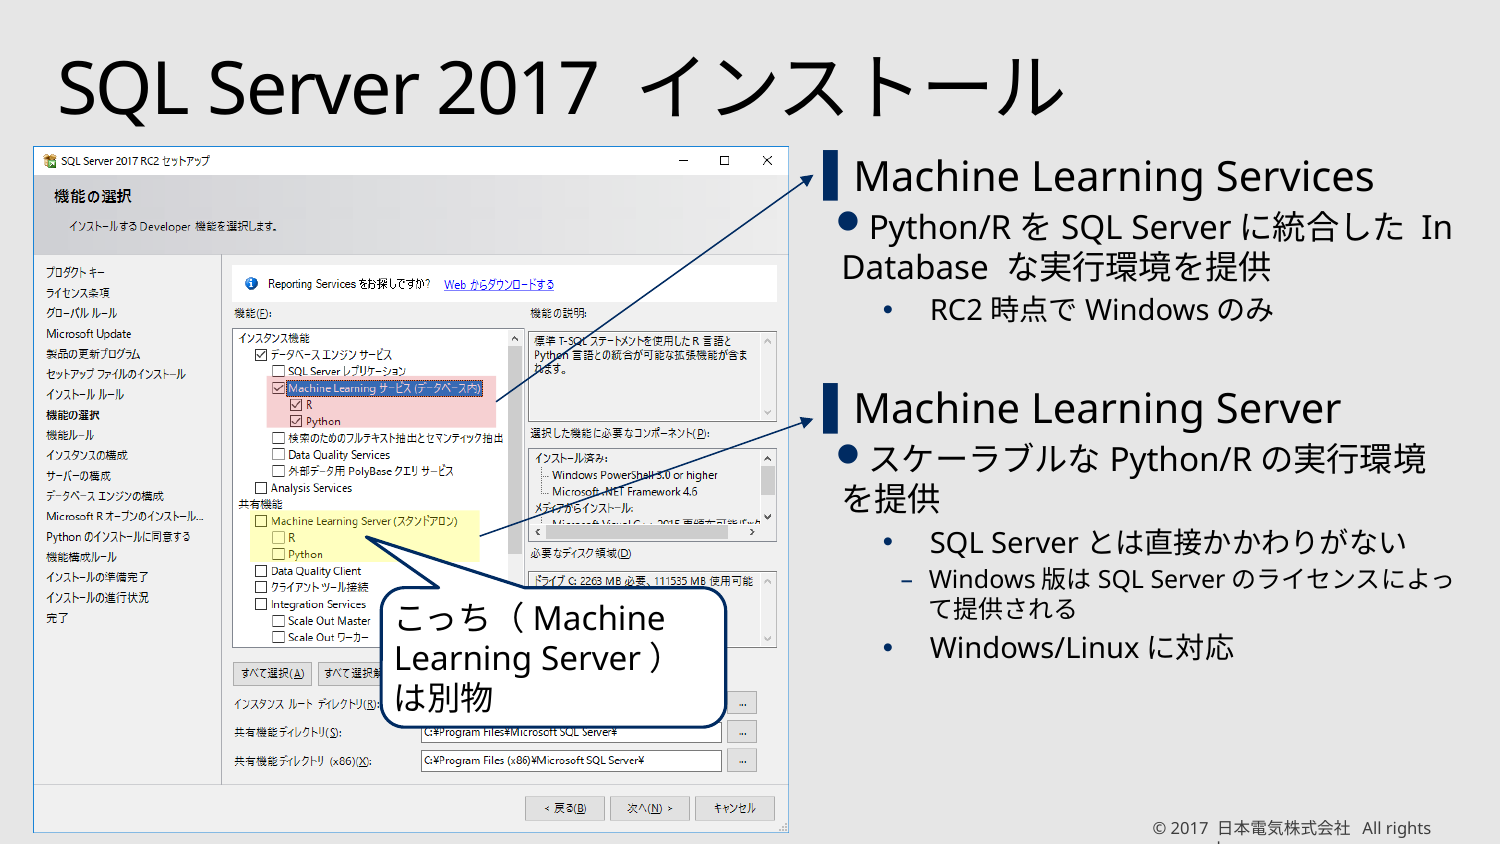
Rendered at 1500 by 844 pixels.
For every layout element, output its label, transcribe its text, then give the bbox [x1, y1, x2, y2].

picture [33, 146, 789, 833]
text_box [479, 418, 814, 537]
title SQL Server 2017 インストール [33, 35, 1468, 147]
text_box Machine Learning Services Python/RをSQL Serverに統合した In Database な実行環境を提供 RC2時点でWindowsのみ Machine Learning Server スケーラブルなPython/Rの実行環境を提供 SQL Serverとは直接かかわりがない Windows版はSQL Serverのライセンスによって提供される Windows/Linuxに対応 [809, 141, 1475, 836]
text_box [495, 174, 814, 403]
